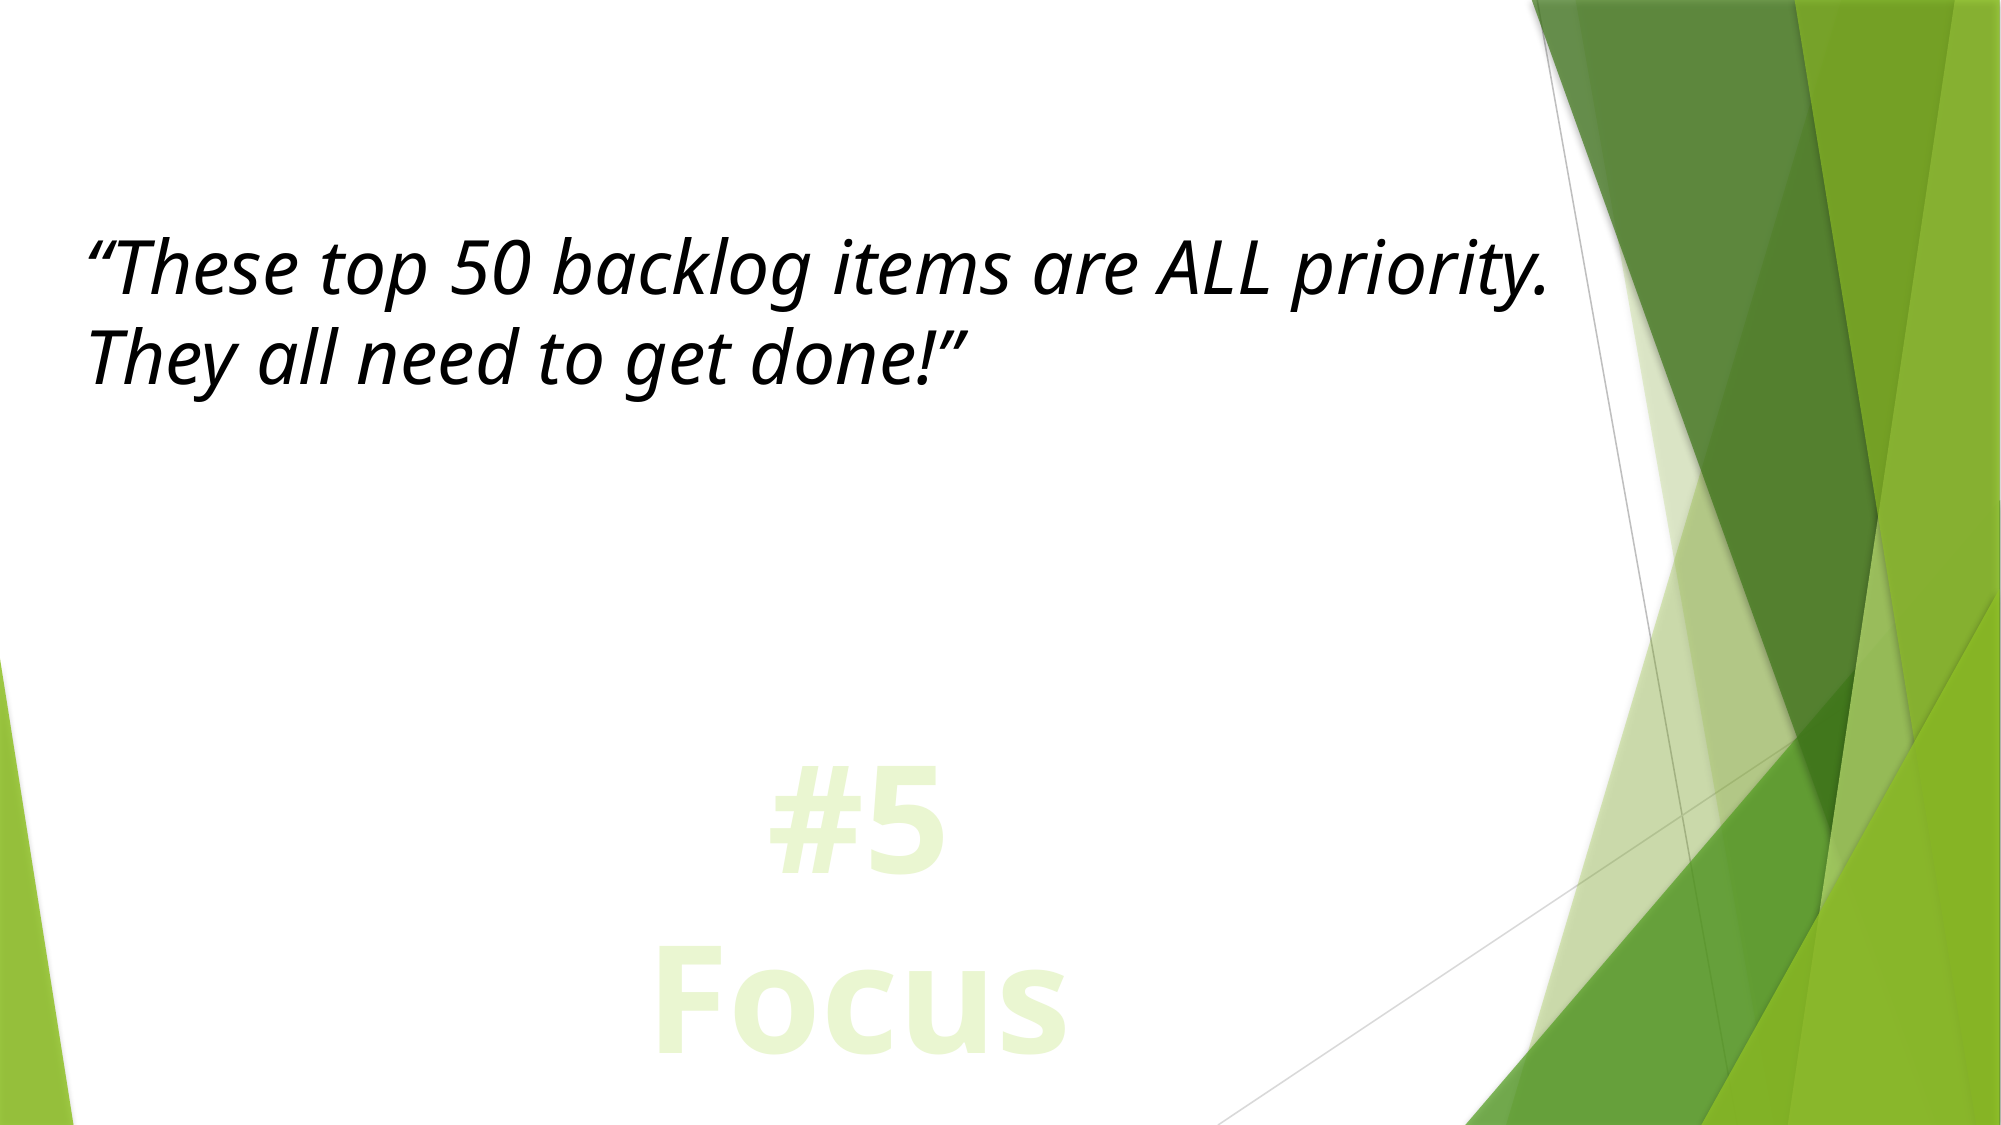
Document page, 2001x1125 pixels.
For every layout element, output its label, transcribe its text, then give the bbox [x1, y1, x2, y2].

text_box #5 Focus [520, 715, 1197, 1091]
text_box “These top 50 backlog items are ALL priority. They all need to get done!” [70, 212, 1648, 407]
